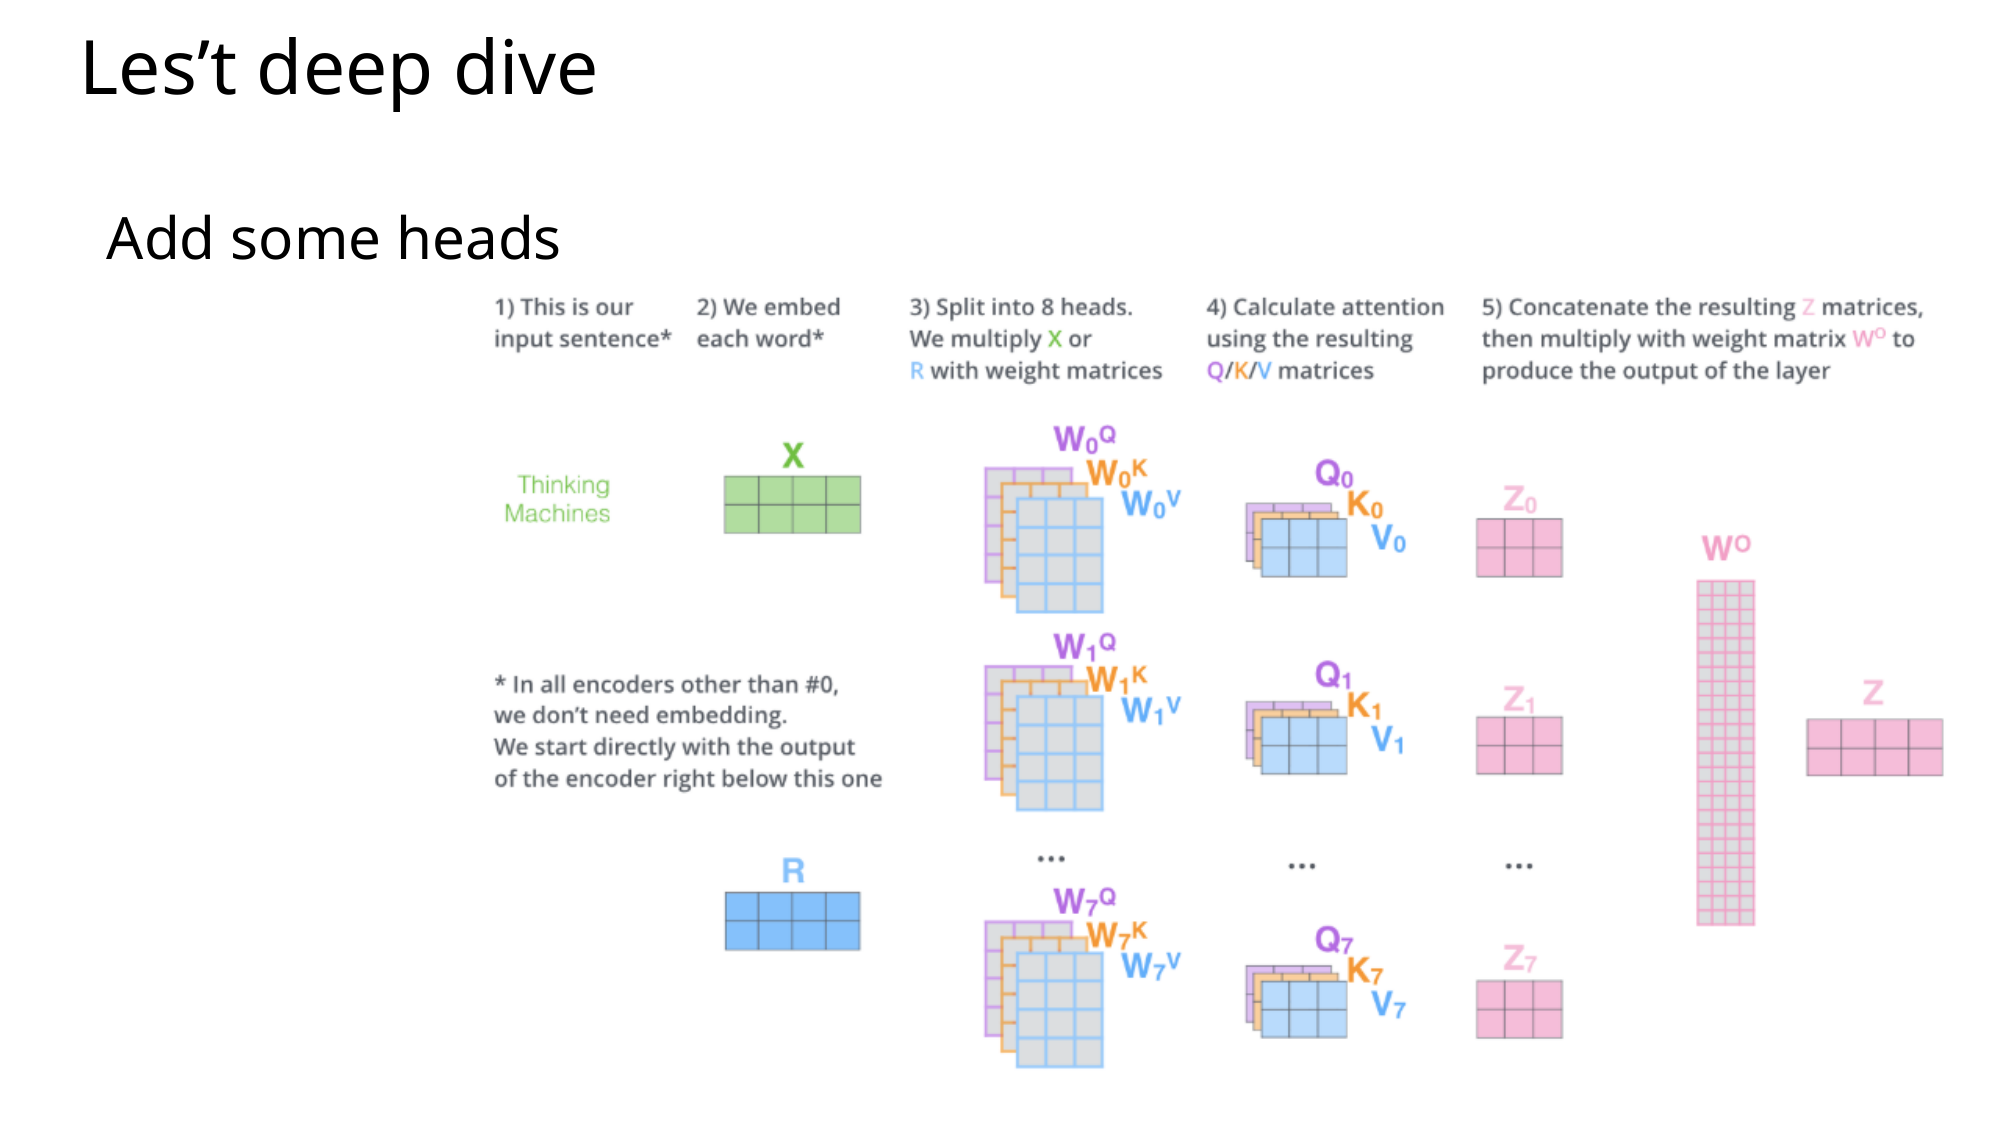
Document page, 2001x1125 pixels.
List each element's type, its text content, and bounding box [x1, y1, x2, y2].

text_box Add some heads [92, 193, 715, 279]
title Les’t deep dive [64, 11, 1737, 129]
picture [483, 273, 1961, 1125]
